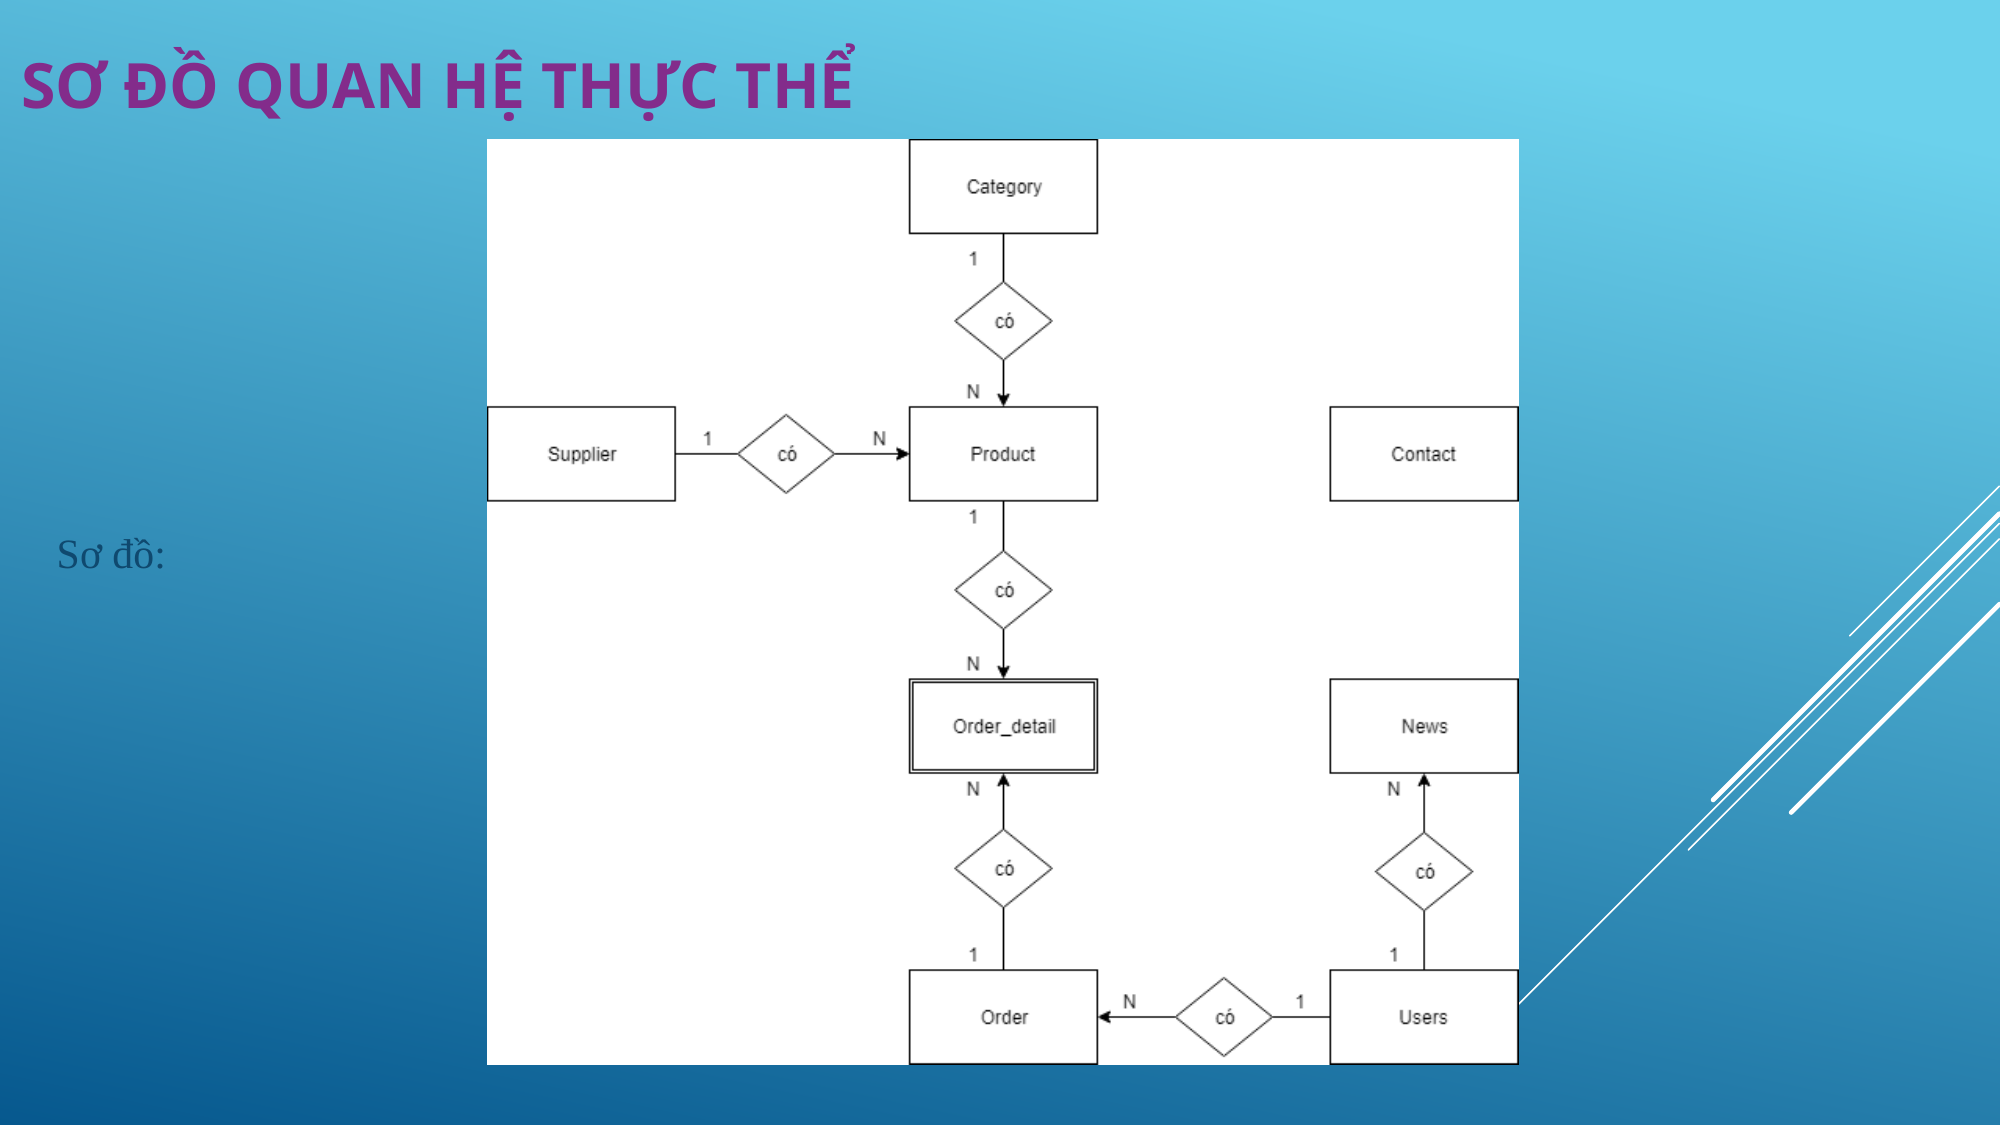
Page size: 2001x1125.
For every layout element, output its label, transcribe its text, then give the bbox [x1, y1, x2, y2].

title SƠ ĐỒ QUAN HỆ THỰC THỂ [6, 0, 1732, 168]
list Sơ đồ: [12, 137, 1963, 1038]
picture [487, 139, 1519, 1066]
